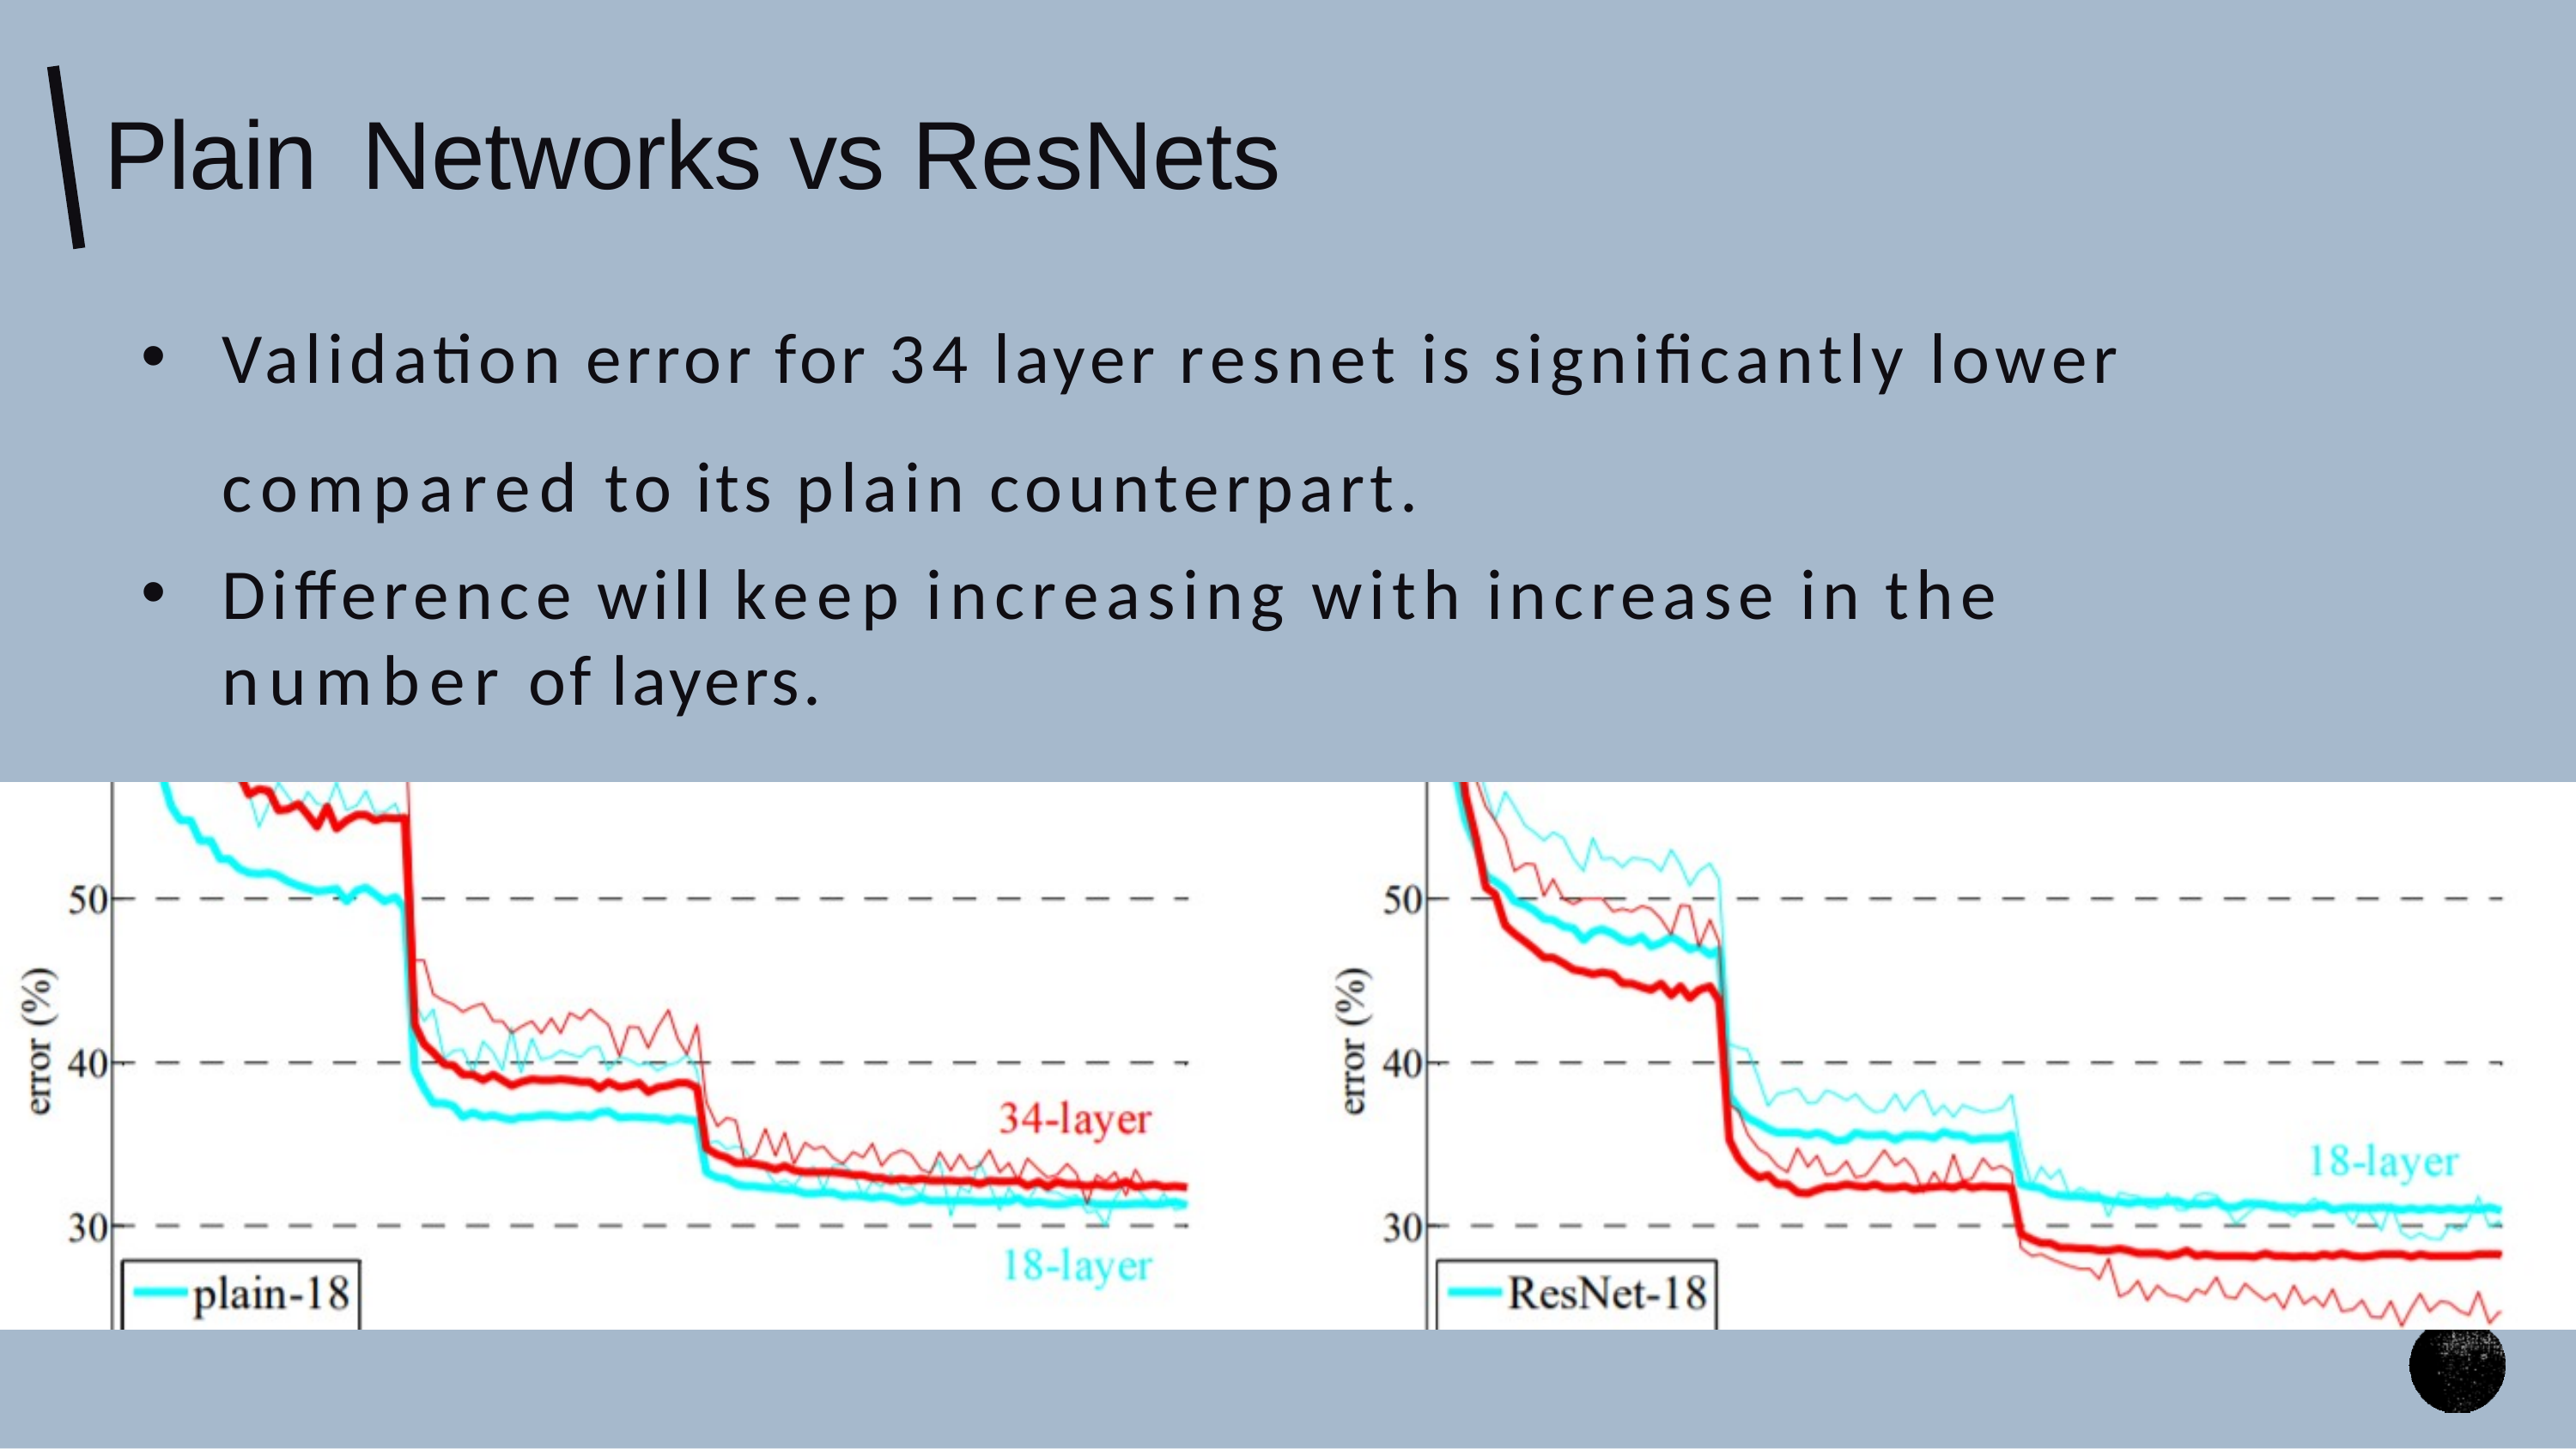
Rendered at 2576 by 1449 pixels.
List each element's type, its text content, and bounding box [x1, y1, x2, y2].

text_box Validation error for 34 layer resnet is significantly lower compared to its plain counterpart. Difference will keep increasing with increase in the number of layers. [139, 267, 2270, 720]
picture [0, 782, 2576, 1413]
title Plain Networks vs ResNets [102, 91, 2233, 336]
